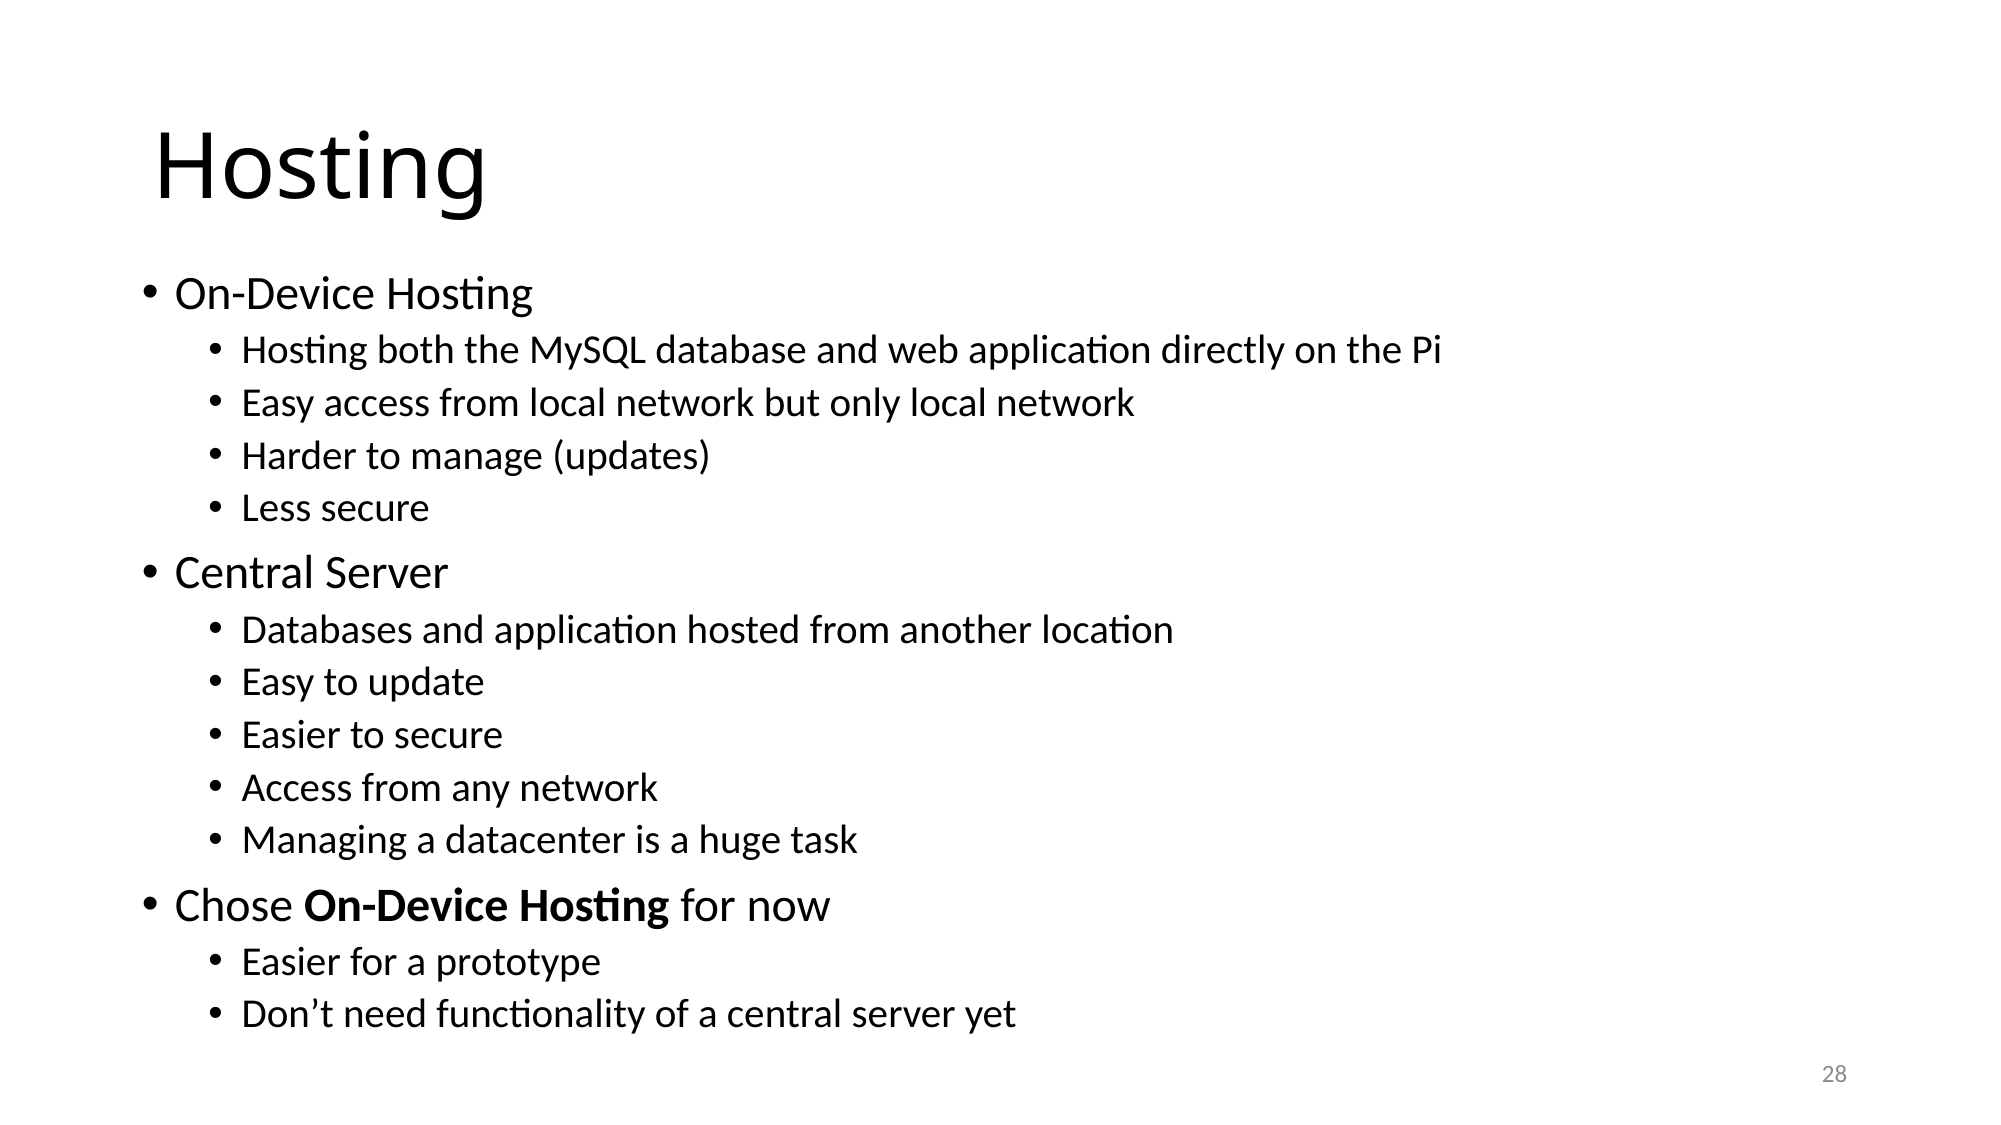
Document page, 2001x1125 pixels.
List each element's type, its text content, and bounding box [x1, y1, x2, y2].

list On-Device Hosting Hosting both the MySQL database and web application directly on the Pi Easy access from local network but only local network Harder to manage (updates) Less secure Central Server Databases and application hosted from another location Easy to update Easier to secure Access from any network Managing a datacenter is a huge task Chose On-Device Hosting for now Easier for a prototype Don’t need functionality of a central server yet [126, 261, 1595, 1053]
title Hosting [137, 59, 1863, 278]
slide_number 28 [1412, 1042, 1863, 1103]
